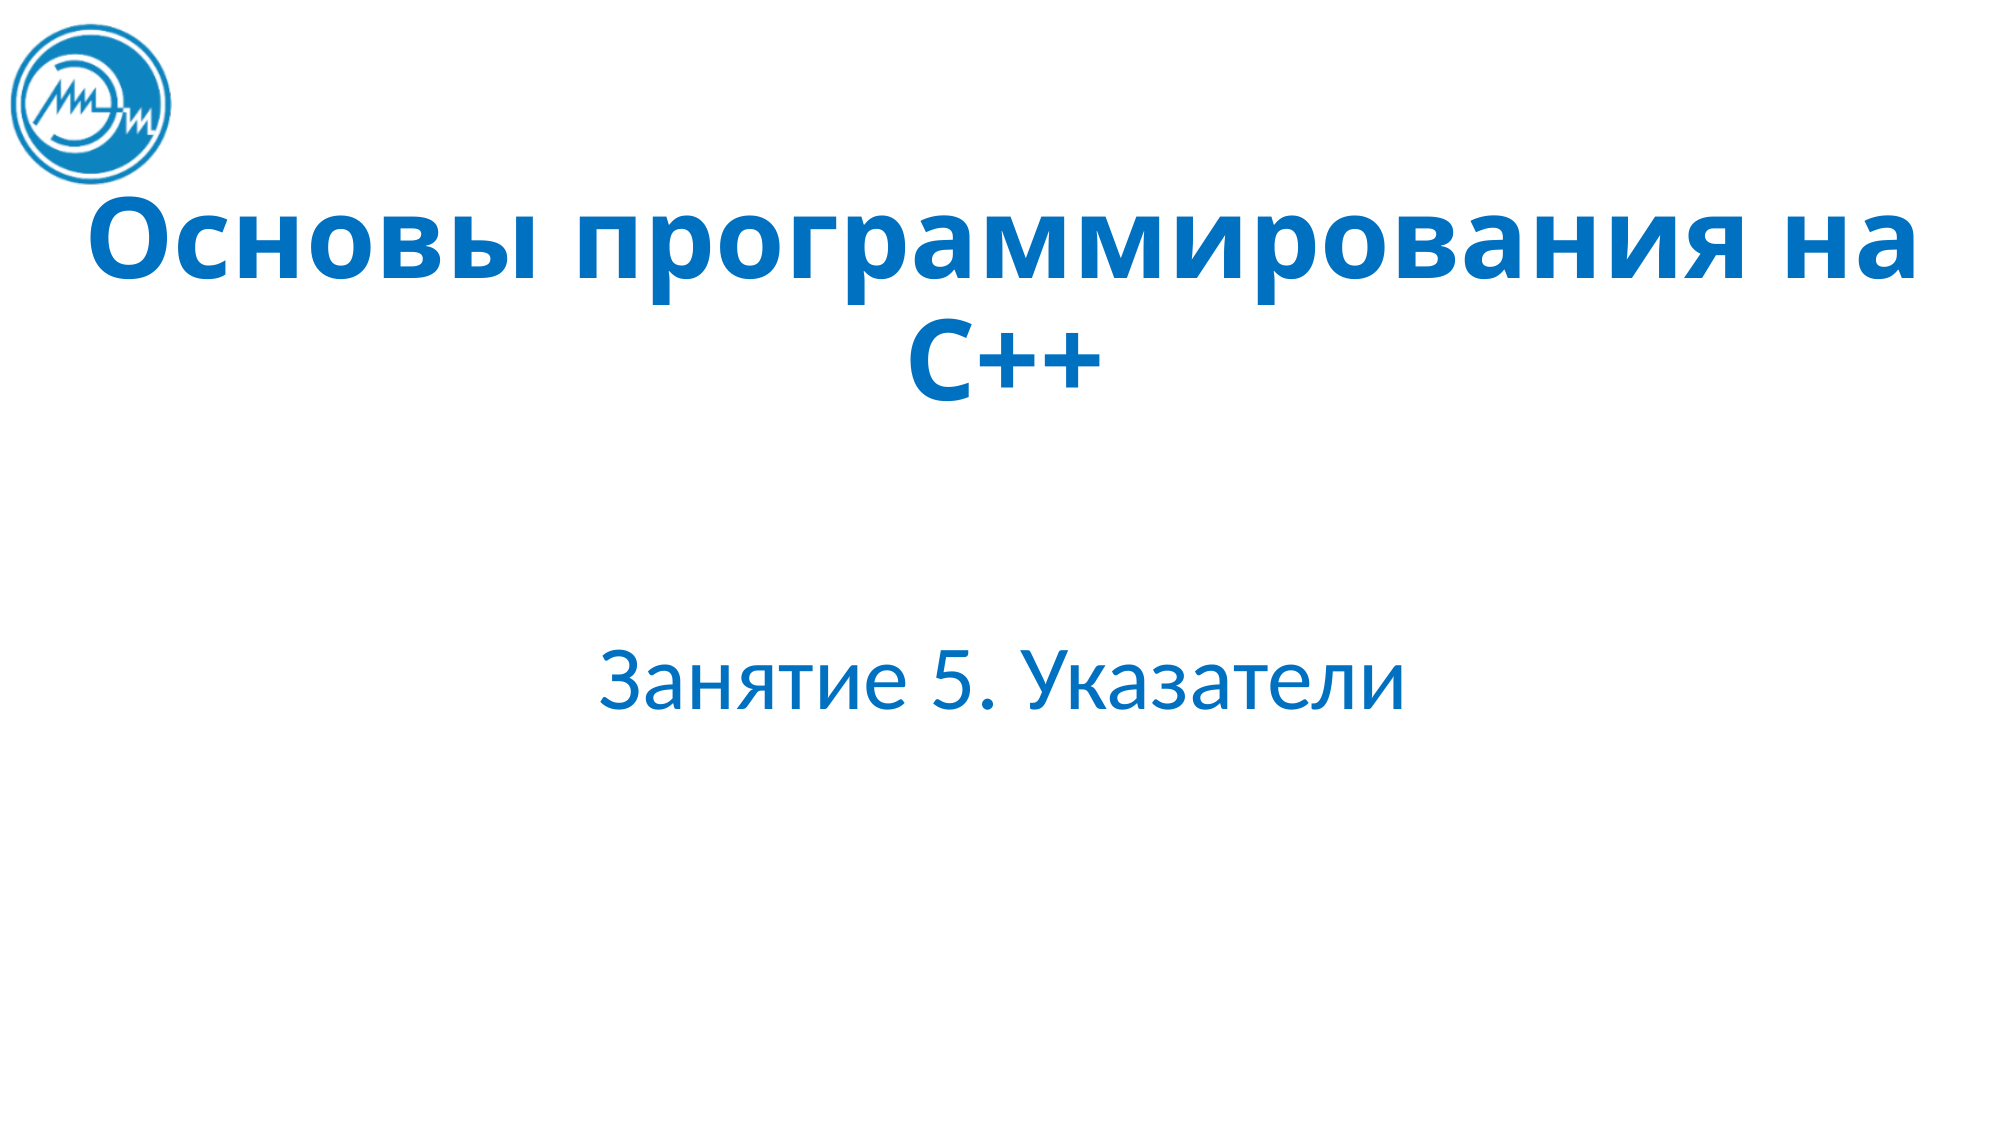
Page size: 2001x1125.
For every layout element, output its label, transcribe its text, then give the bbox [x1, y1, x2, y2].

subtitle Занятие 5. Указатели [202, 623, 1806, 1125]
picture [0, 4, 193, 208]
title Основы программирования на C++ [10, 230, 1999, 432]
